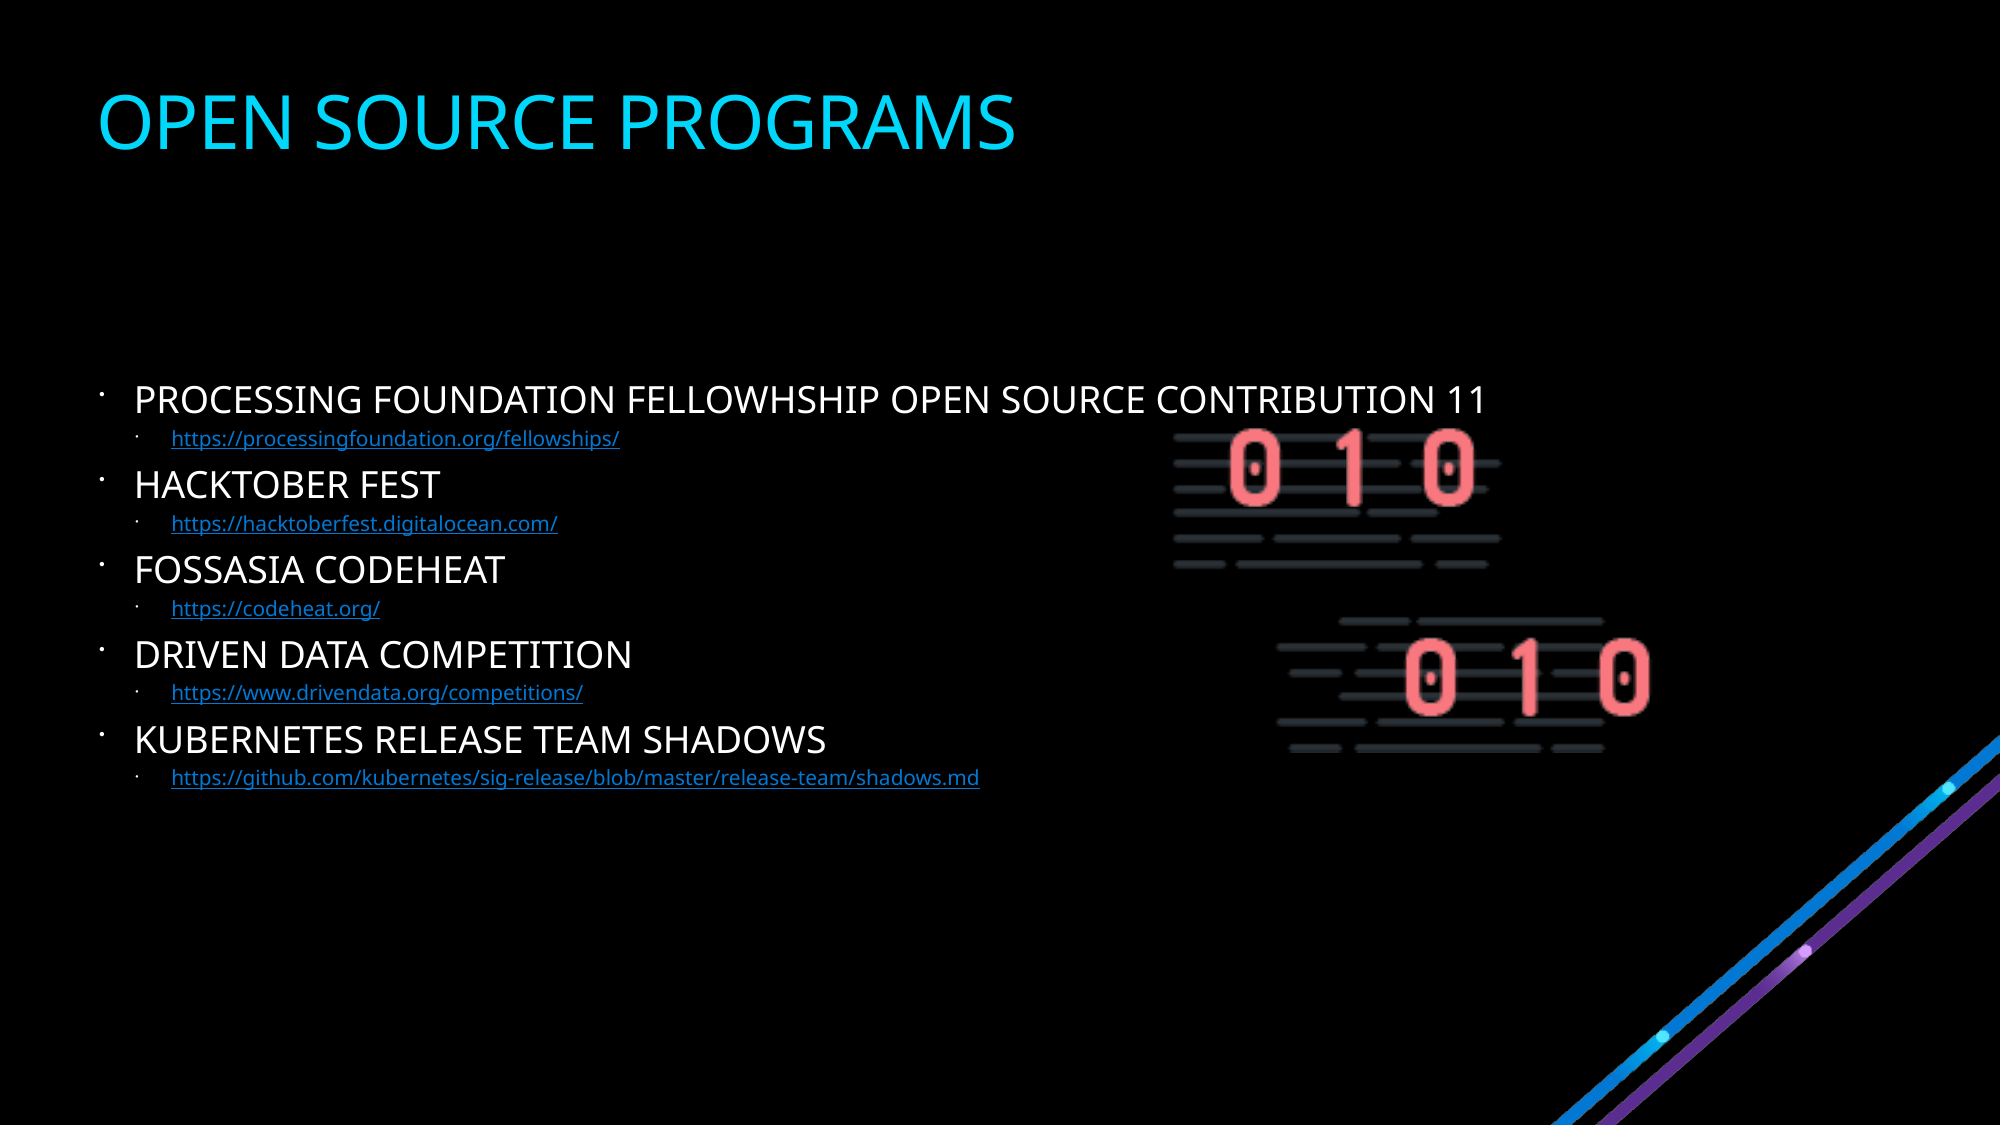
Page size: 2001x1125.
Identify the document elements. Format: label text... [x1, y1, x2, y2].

list PROCESSING FOUNDATION FELLOWHSHIP OPEN SOURCE CONTRIBUTION 11 https://processingfoundation.org/fellowships/ HACKTOBER FEST https://hacktoberfest.digitalocean.com/ FOSSASIA CODEHEAT https://codeheat.org/ DRIVEN DATA COMPETITION https://www.drivendata.org/competitions/ KUBERNETES RELEASE TEAM SHADOWS https://github.com/kubernetes/sig-release/blob/master/release-team/shadows.md [96, 376, 1904, 792]
picture [1172, 414, 1655, 753]
picture [1553, 736, 2001, 1125]
title OPEN SOURCE PROGRAMS [96, 75, 1904, 166]
